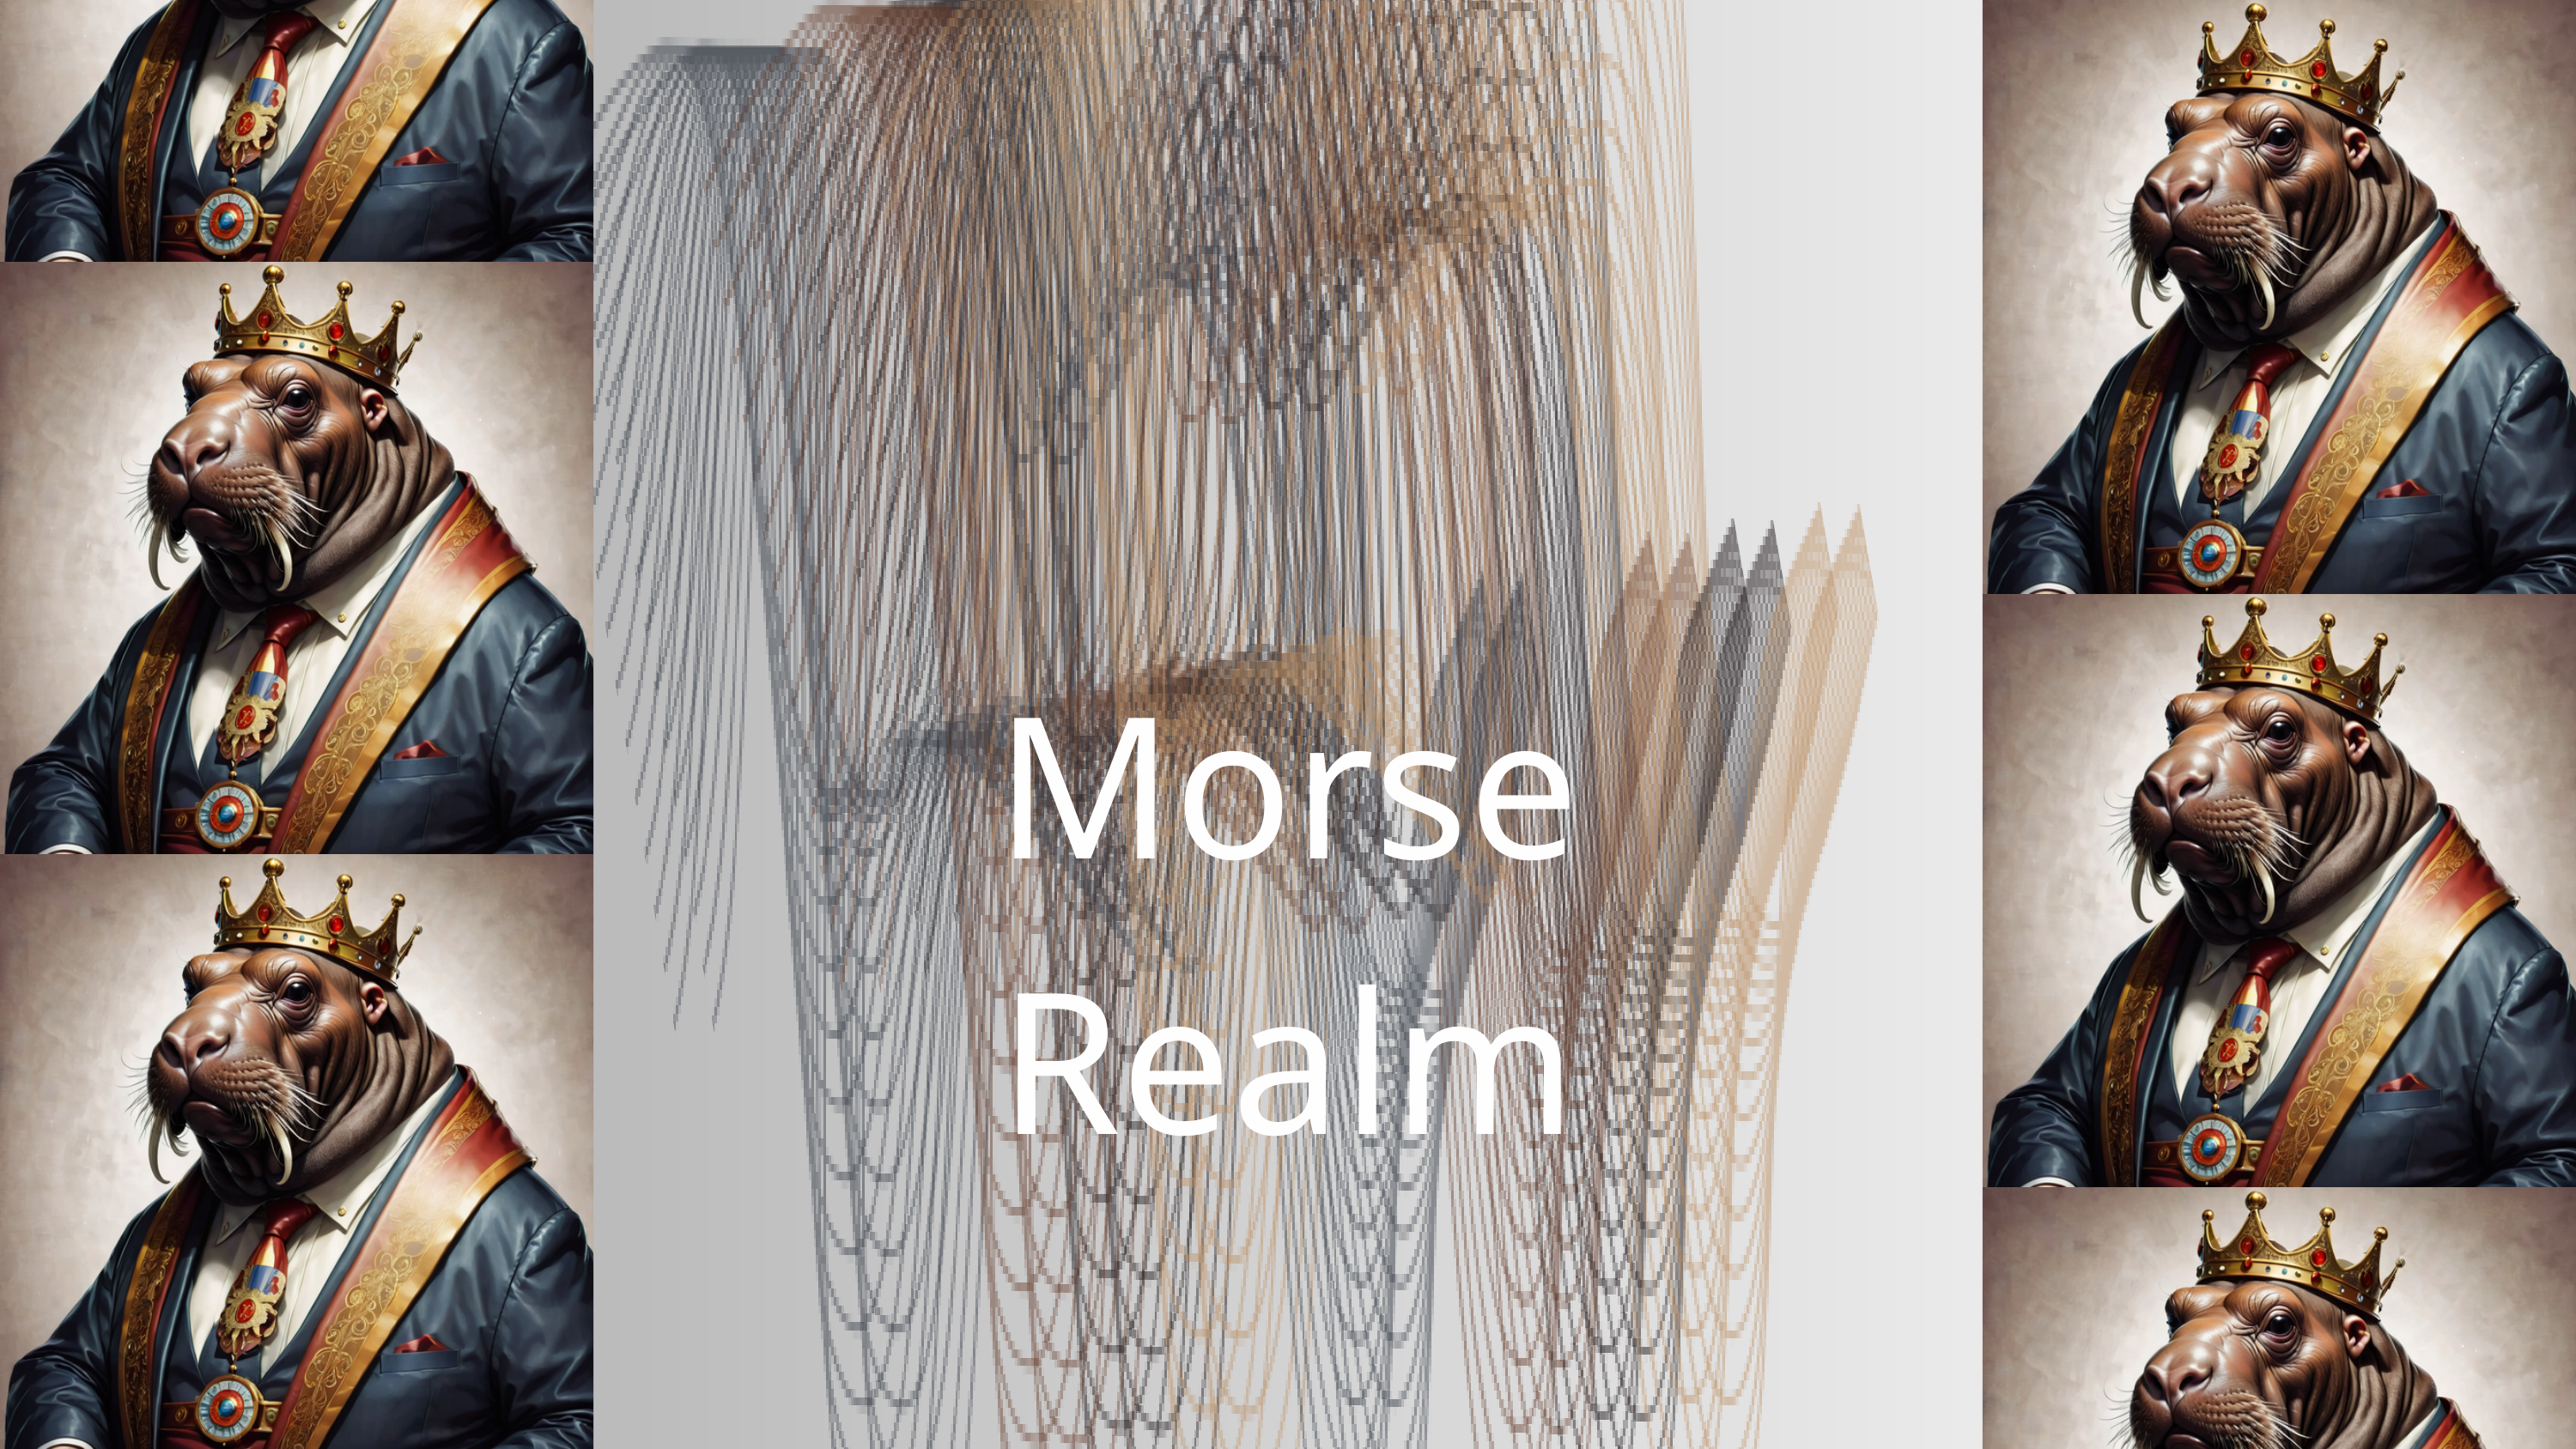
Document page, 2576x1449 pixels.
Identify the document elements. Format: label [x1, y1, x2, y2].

text_box [2265, 594, 2576, 1187]
text_box [0, 0, 594, 1449]
text_box [600, 0, 2259, 1449]
text_box [2265, 0, 2576, 594]
text_box [2265, 1187, 2576, 1449]
